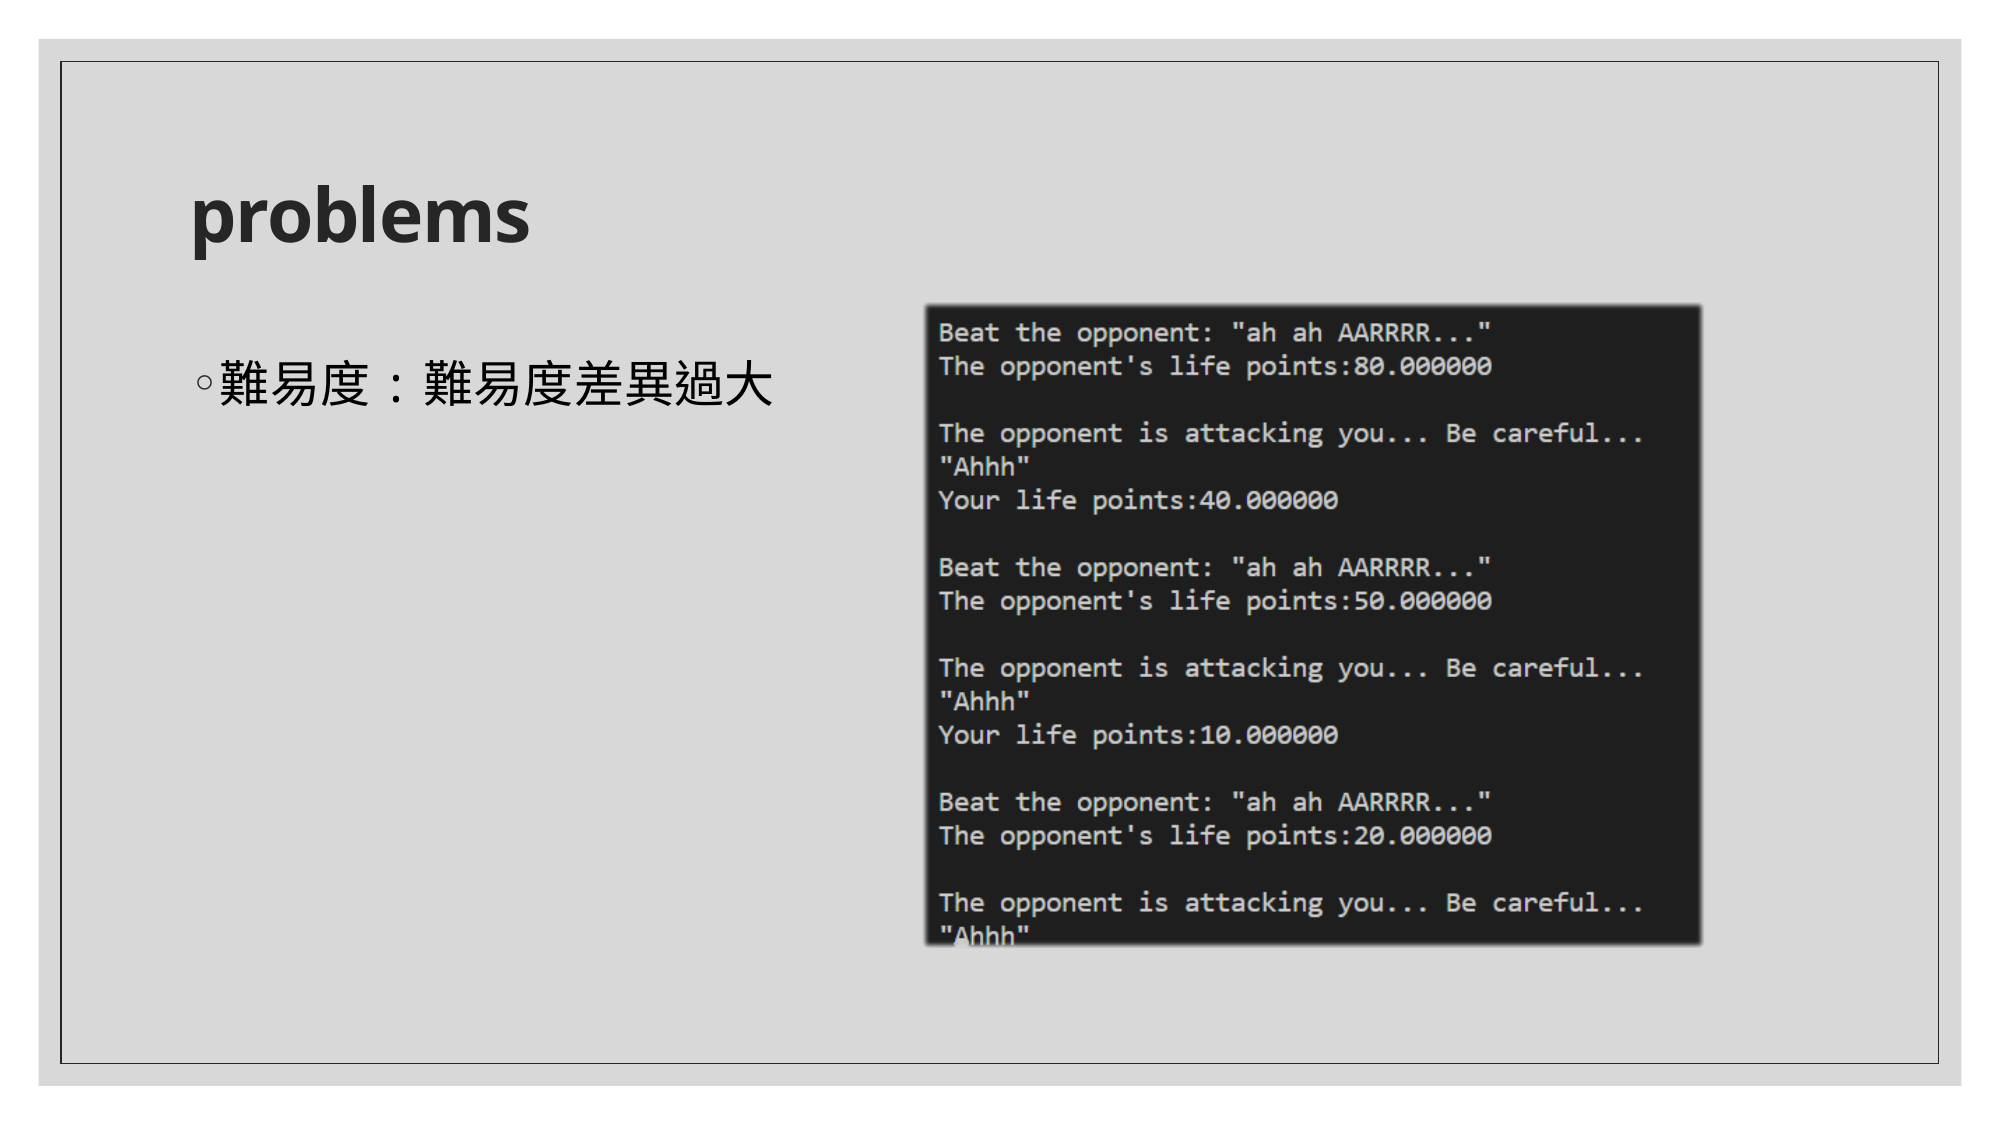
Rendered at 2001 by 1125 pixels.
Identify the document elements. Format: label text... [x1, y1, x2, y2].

list 難易度:難易度差異過大 [174, 345, 435, 977]
picture [441, 0, 2000, 1125]
title problems [174, 105, 435, 331]
